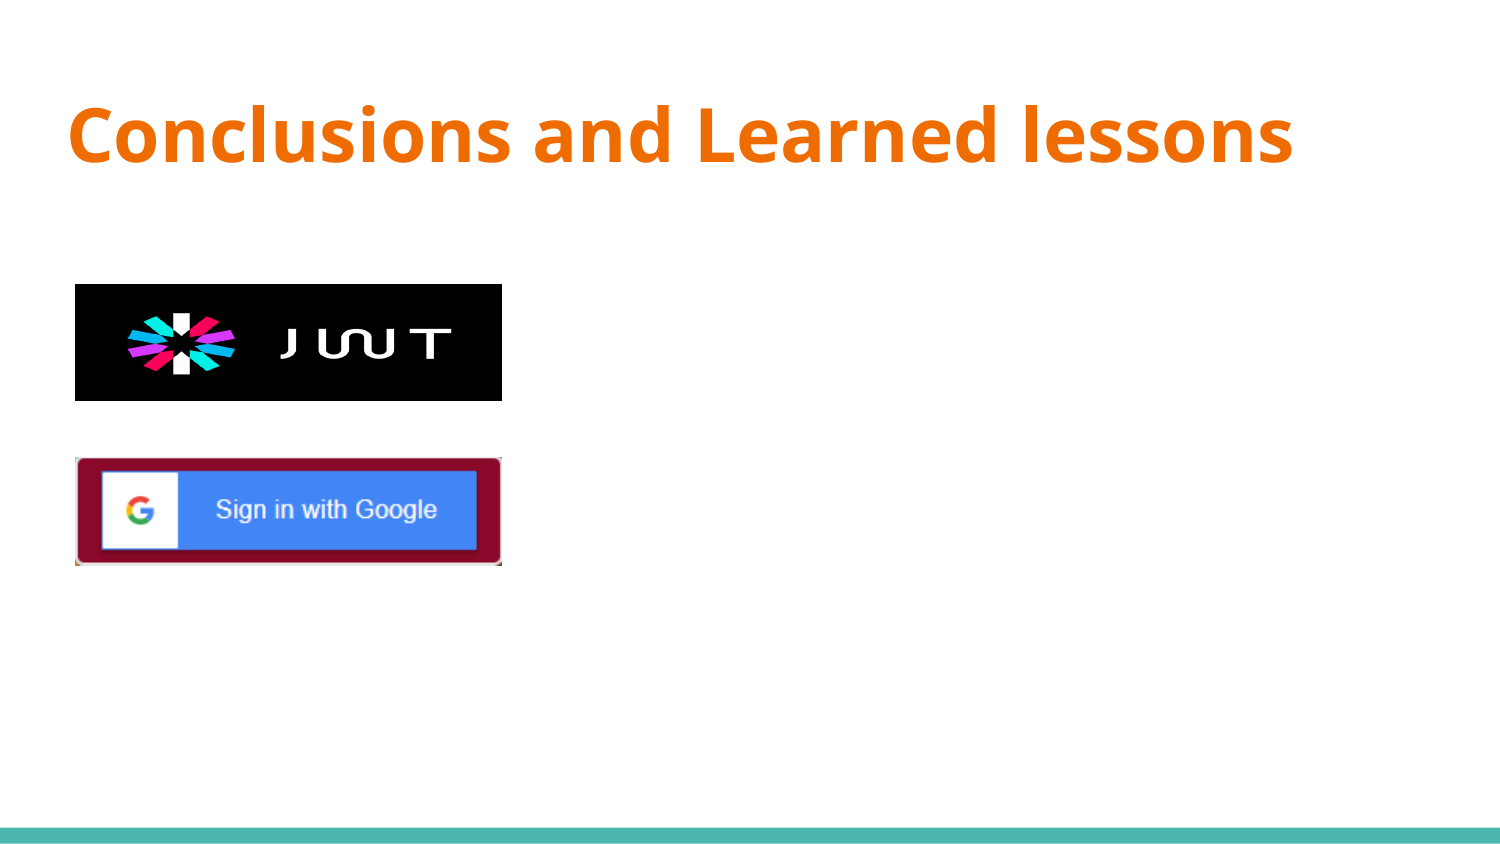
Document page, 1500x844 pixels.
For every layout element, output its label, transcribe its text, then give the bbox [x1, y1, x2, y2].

title Conclusions and Learned lessons [51, 72, 1449, 189]
picture [74, 457, 502, 566]
picture [74, 284, 502, 402]
